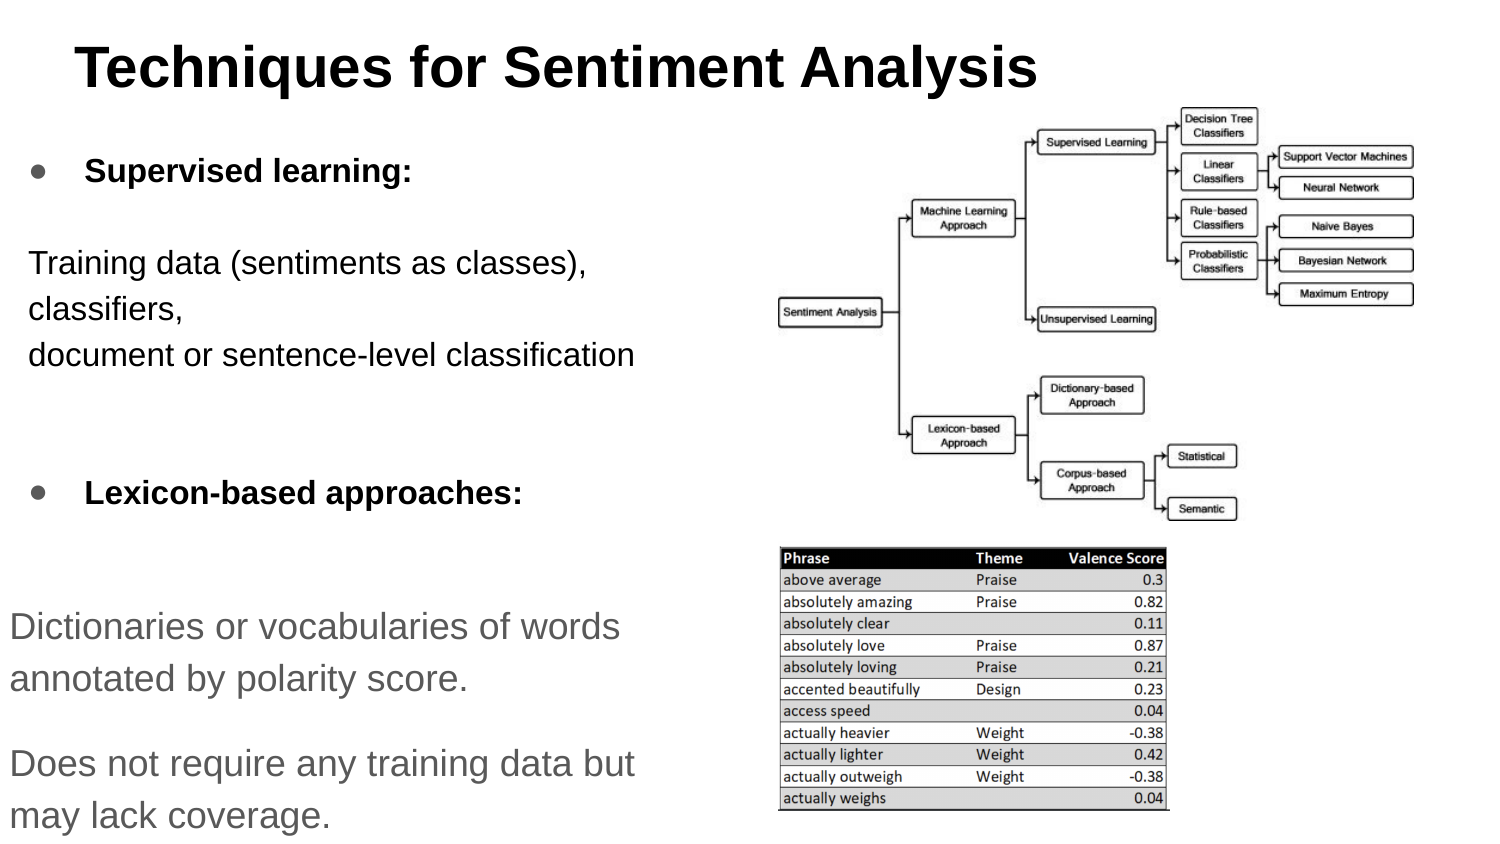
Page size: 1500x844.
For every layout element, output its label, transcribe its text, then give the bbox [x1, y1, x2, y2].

picture [778, 541, 1170, 811]
picture [778, 107, 1414, 521]
title Techniques for Sentiment Analysis [59, 13, 1457, 108]
list Supervised learning: Training data (sentiments as classes), classifiers, document or sentence-level classification Lexicon-based approaches: Dictionaries or vocabularies of words annotated by polarity score. Does not require any training data but may lack coverage. [0, 128, 685, 844]
